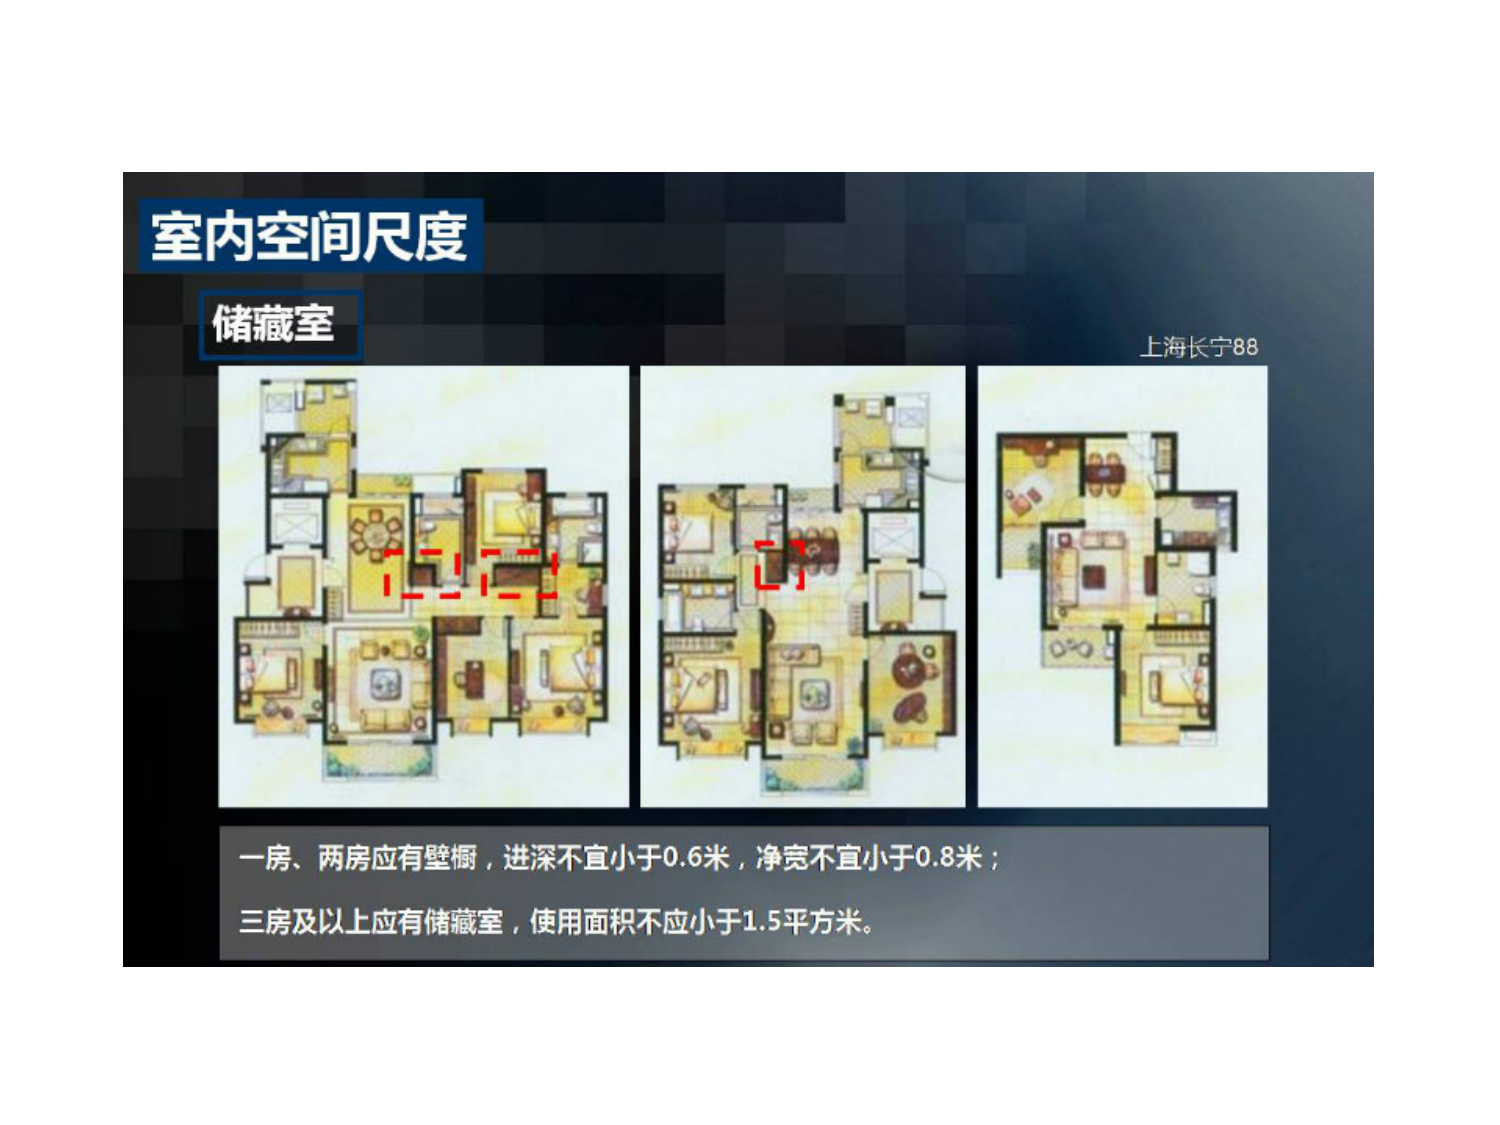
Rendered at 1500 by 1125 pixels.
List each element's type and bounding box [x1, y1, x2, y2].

picture [123, 172, 1375, 967]
